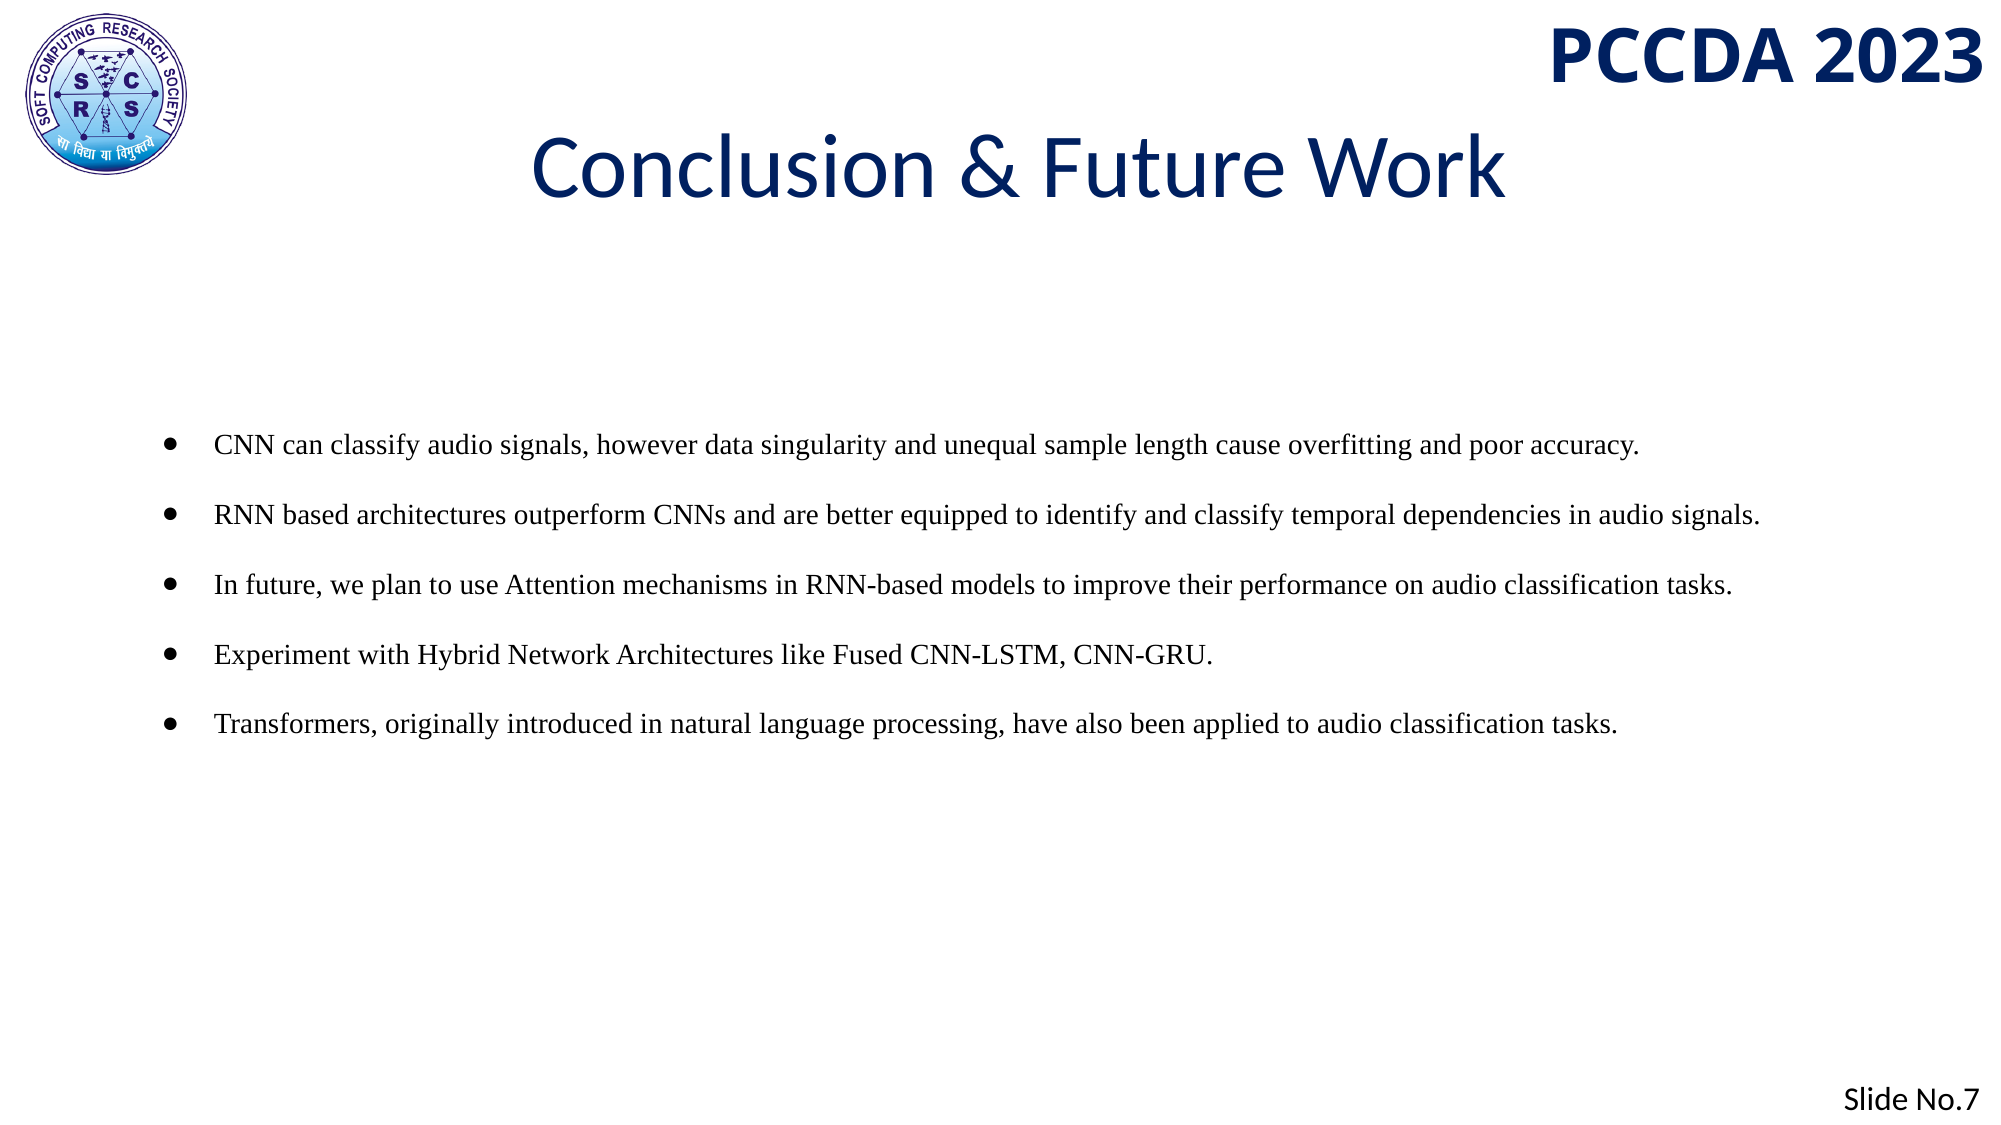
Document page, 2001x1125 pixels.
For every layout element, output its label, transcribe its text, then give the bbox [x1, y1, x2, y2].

text_box Conclusion & Future Work [98, 112, 1542, 224]
text_box CNN can classify audio signals, however data singularity and unequal sample length cause overfitting and poor accuracy. RNN based architectures outperform CNNs and are better equipped to identify and classify temporal dependencies in audio signals. In future, we plan to use Attention mechanisms in RNN-based models to improve their performance on audio classification tasks. Experiment with Hybrid Network Architectures like Fused CNN-LSTM, CNN-GRU. Transformers, originally introduced in natural language processing, have also been applied to audio classification tasks. [123, 410, 1917, 755]
picture [25, 13, 188, 175]
subtitle PCCDA 2023 [1542, 0, 1991, 385]
text_box Slide No.7 [1828, 1069, 2000, 1125]
